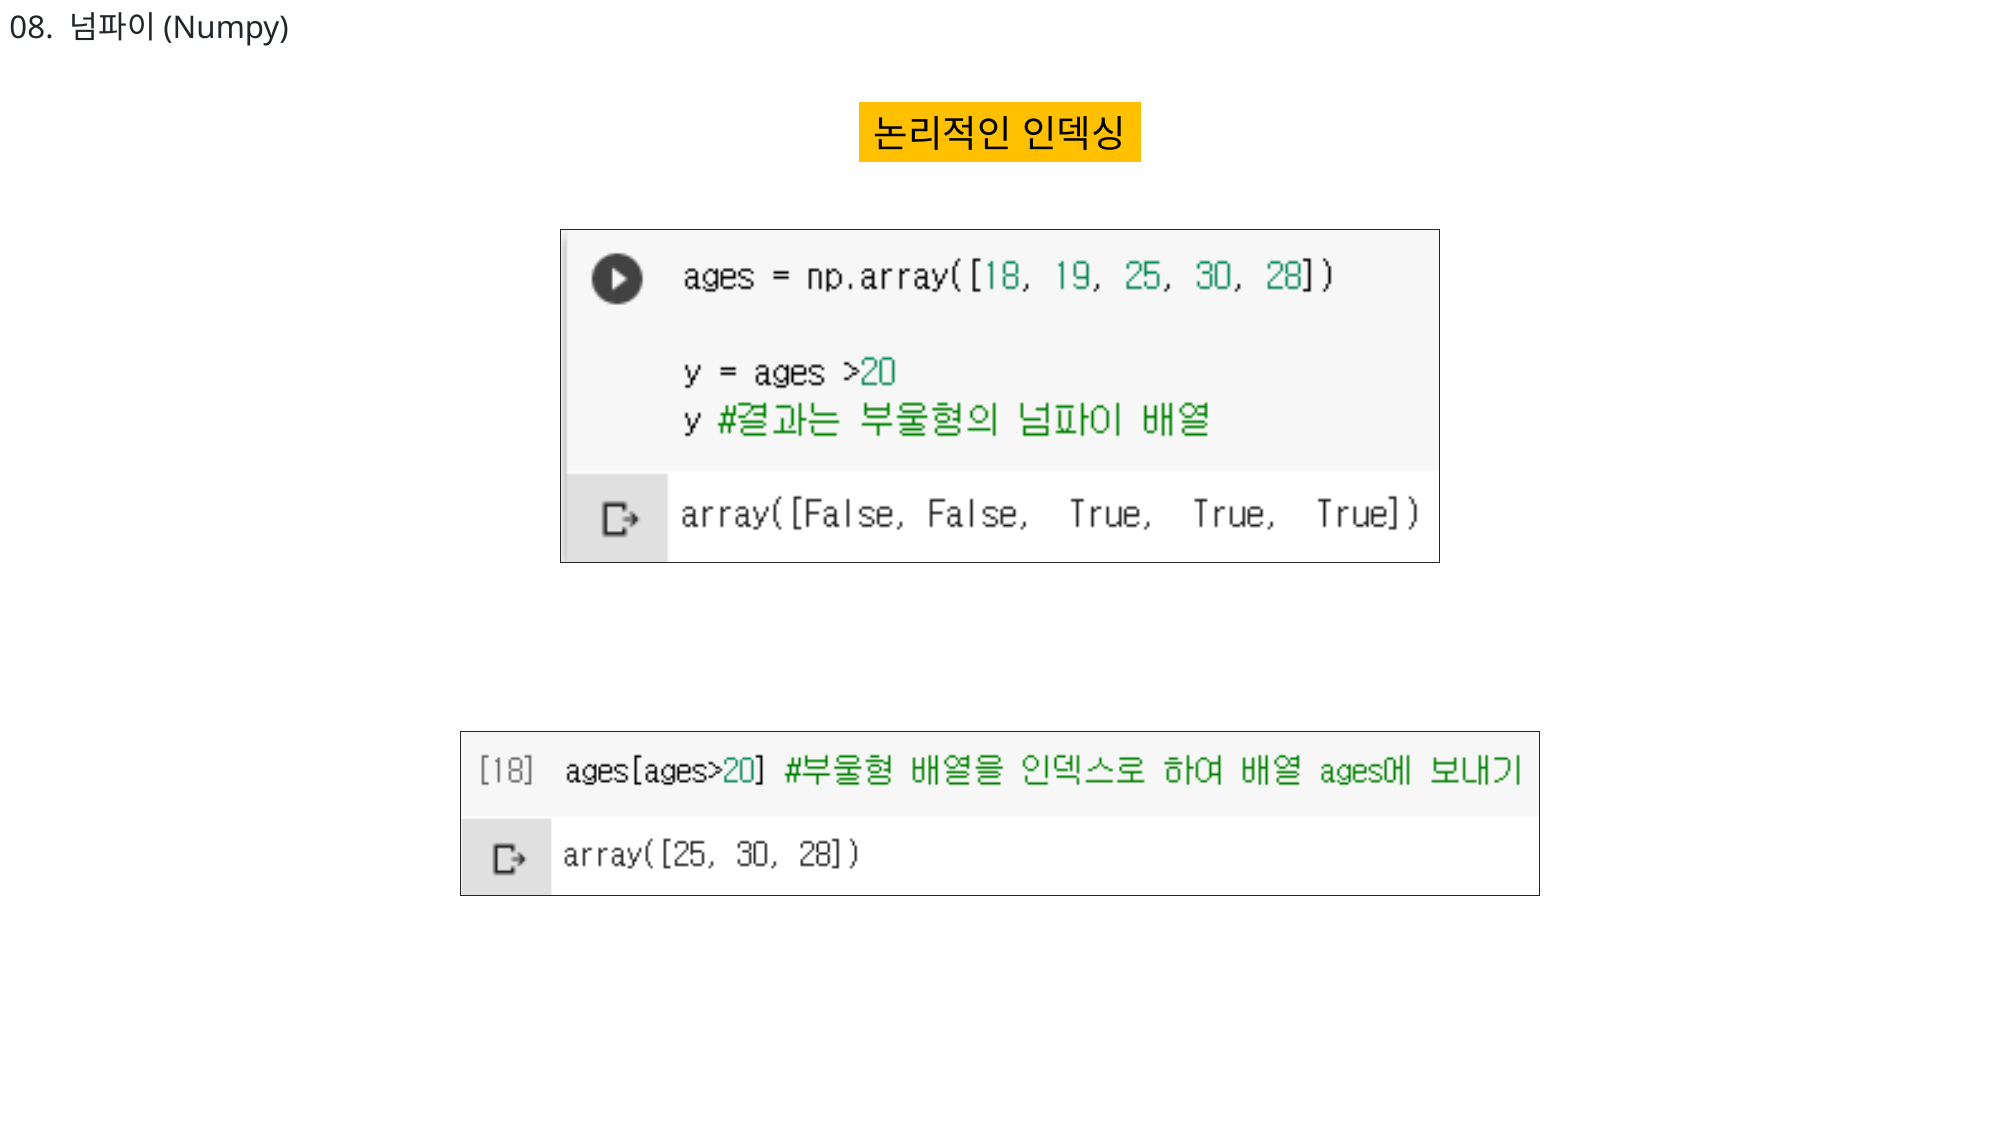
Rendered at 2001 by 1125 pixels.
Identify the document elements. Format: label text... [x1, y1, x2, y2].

picture [460, 731, 1540, 896]
picture [560, 229, 1440, 563]
text_box 08. 넘파이(Numpy) [0, 0, 304, 53]
text_box 논리적인 인덱싱 [859, 102, 1141, 162]
